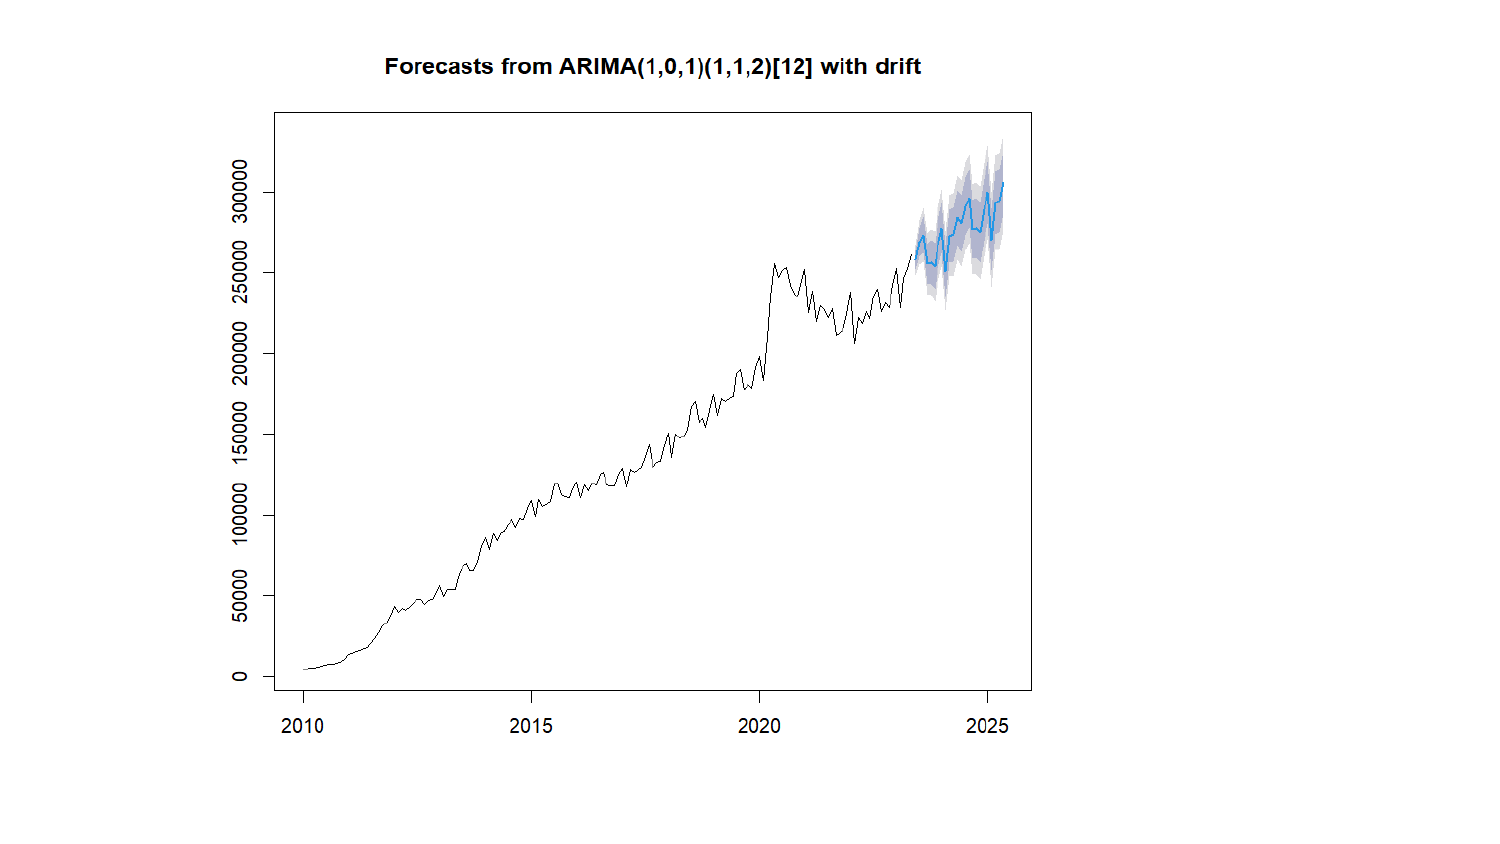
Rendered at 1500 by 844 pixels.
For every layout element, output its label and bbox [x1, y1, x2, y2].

picture [178, 15, 1080, 811]
